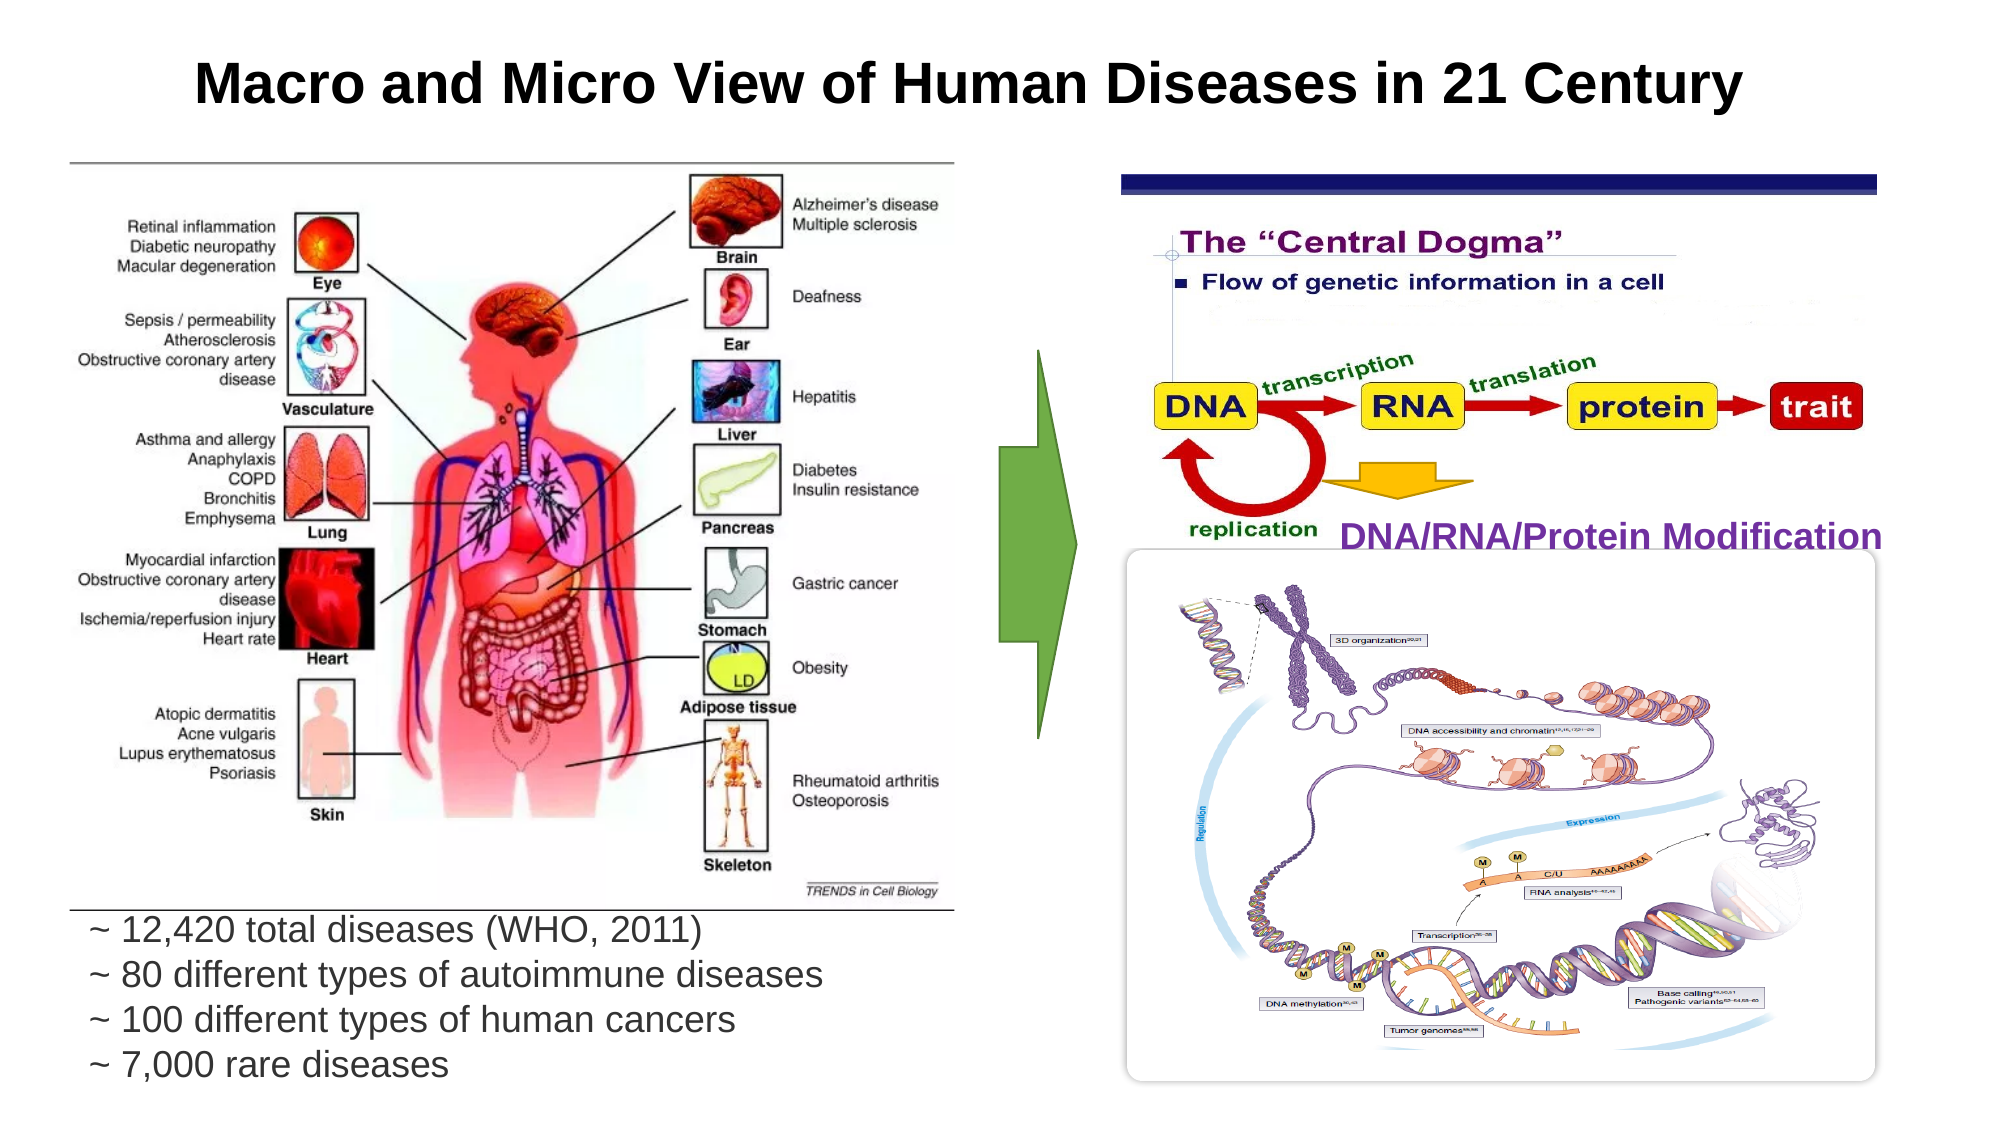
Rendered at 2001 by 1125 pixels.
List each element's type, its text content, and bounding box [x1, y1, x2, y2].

text_box ~ 12,420 total diseases (WHO, 2011) ~ 80 different types of autoimmune diseases ~ 100 different types of human cancers ~ 7,000 rare diseases [73, 911, 839, 1093]
picture [69, 161, 955, 911]
text_box DNA/RNA/Protein Modification [1324, 504, 1899, 565]
picture [1157, 580, 1844, 1050]
picture [1121, 174, 1877, 548]
text_box [998, 349, 1078, 740]
text_box Macro and Micro View of Human Diseases in 21 Century [0, 37, 1961, 123]
